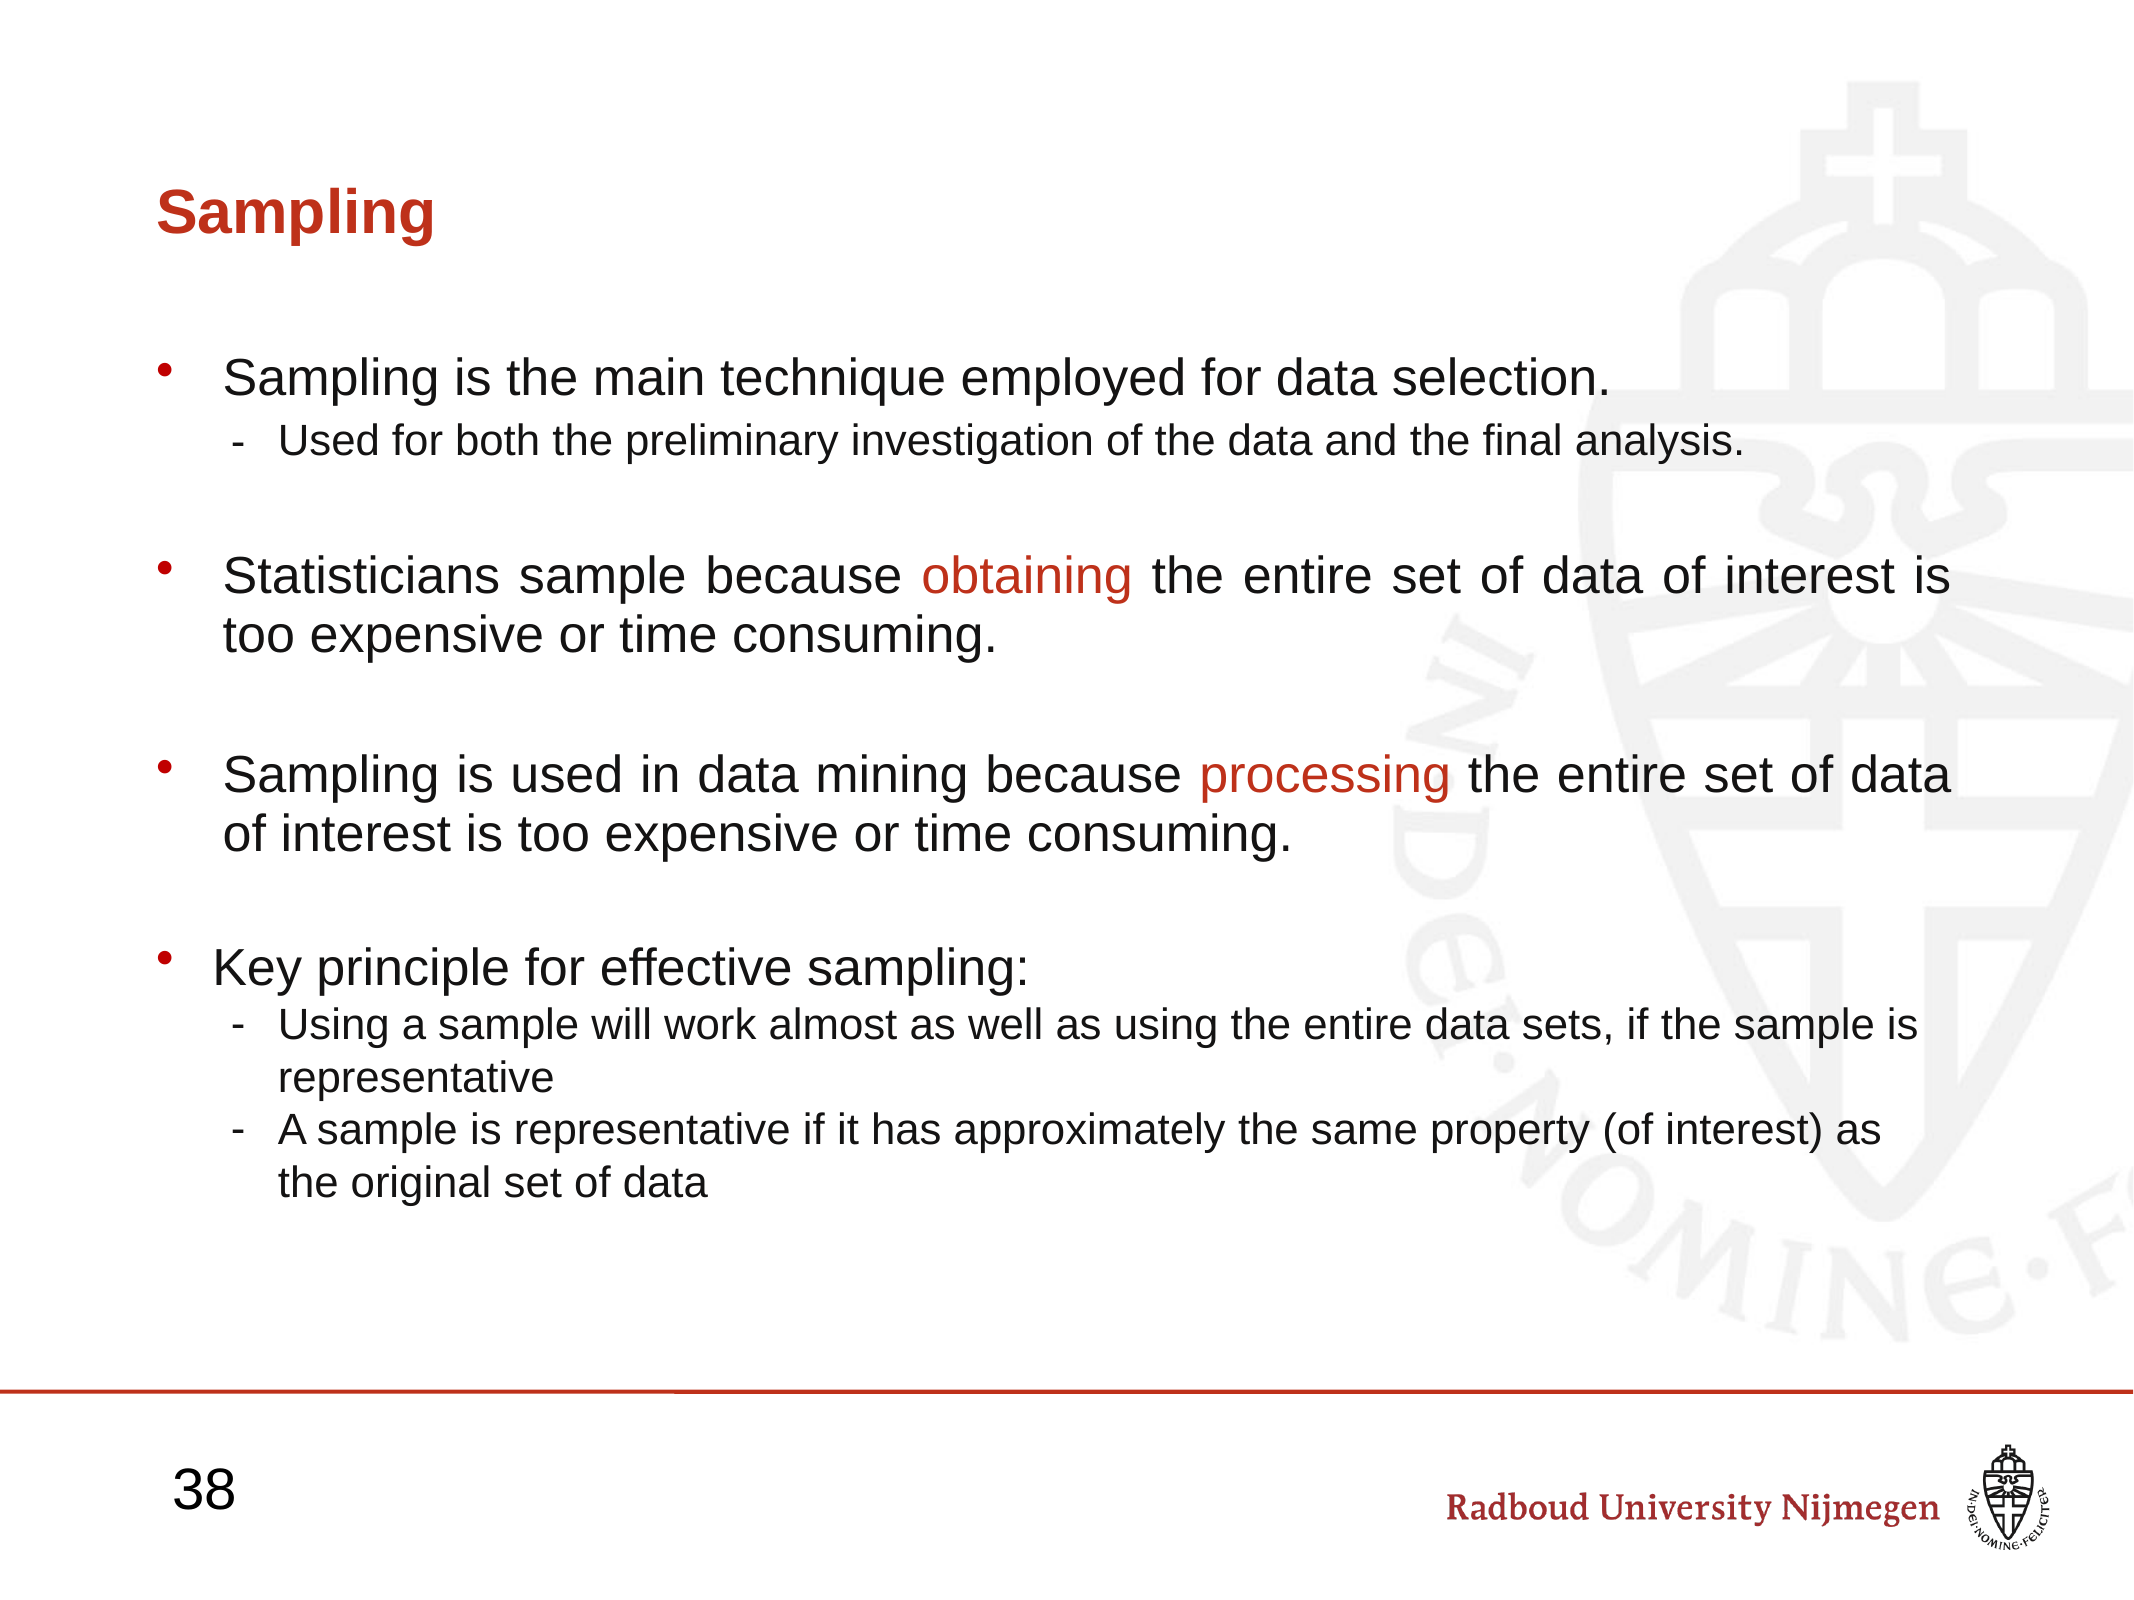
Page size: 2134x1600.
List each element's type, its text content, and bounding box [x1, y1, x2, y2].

picture [0, 1394, 2134, 1600]
slide_number 38 [157, 1444, 655, 1530]
list Sampling is the main technique employed for data selection. Used for both the preliminary investigation of the data and the final analysis. Statisticians sample because obtaining the entire set of data of interest is too expensive or time consuming. Sampling is used in data mining because processing the entire set of data of interest is too expensive or time consuming. Key principle for effective sampling: Using a sample will work almost as well as using the entire data sets, if the sample is representative A sample is representative if it has approximately the same property (of interest) as the original set of data [147, 339, 1961, 1325]
picture [0, 0, 2134, 1389]
title Sampling [147, 162, 1961, 336]
